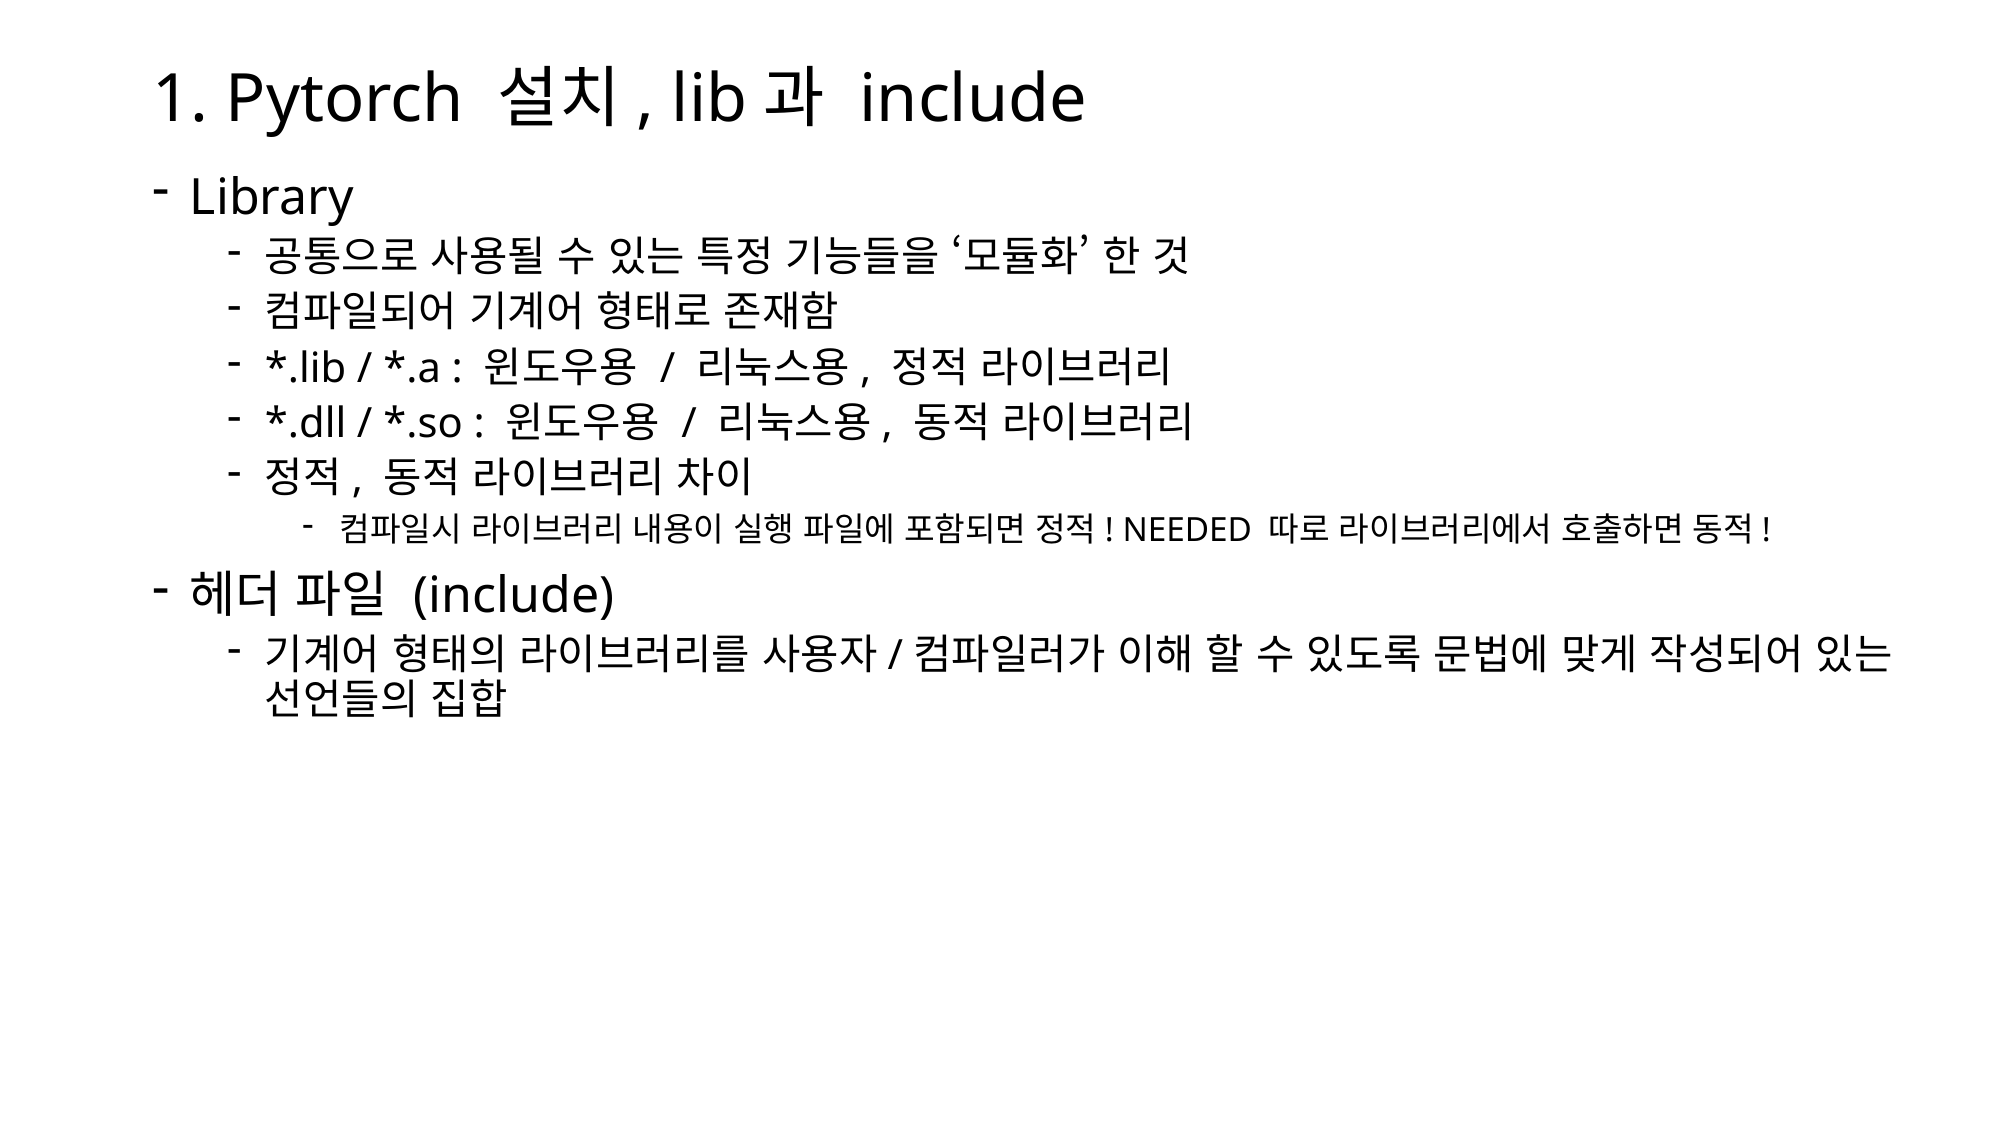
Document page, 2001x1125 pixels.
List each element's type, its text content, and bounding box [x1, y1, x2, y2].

list Library 공통으로 사용될 수 있는 특정 기능들을 ‘모듈화’ 한 것 컴파일되어 기계어 형태로 존재함 *.lib / *.a : 윈도우용 / 리눅스용, 정적 라이브러리 *.dll / *.so : 윈도우용 / 리눅스용, 동적 라이브러리 정적, 동적 라이브러리 차이 컴파일시 라이브러리 내용이 실행 파일에 포함되면 정적! NEEDED 따로 라이브러리에서 호출하면 동적! 헤더 파일 (include) 기계어 형태의 라이브러리를 사용자/컴파일러가 이해 할 수 있도록 문법에 맞게 작성되어 있는 선언들의 집합 [137, 163, 1956, 878]
title 1. Pytorch 설치, lib과 include [137, 59, 1863, 141]
